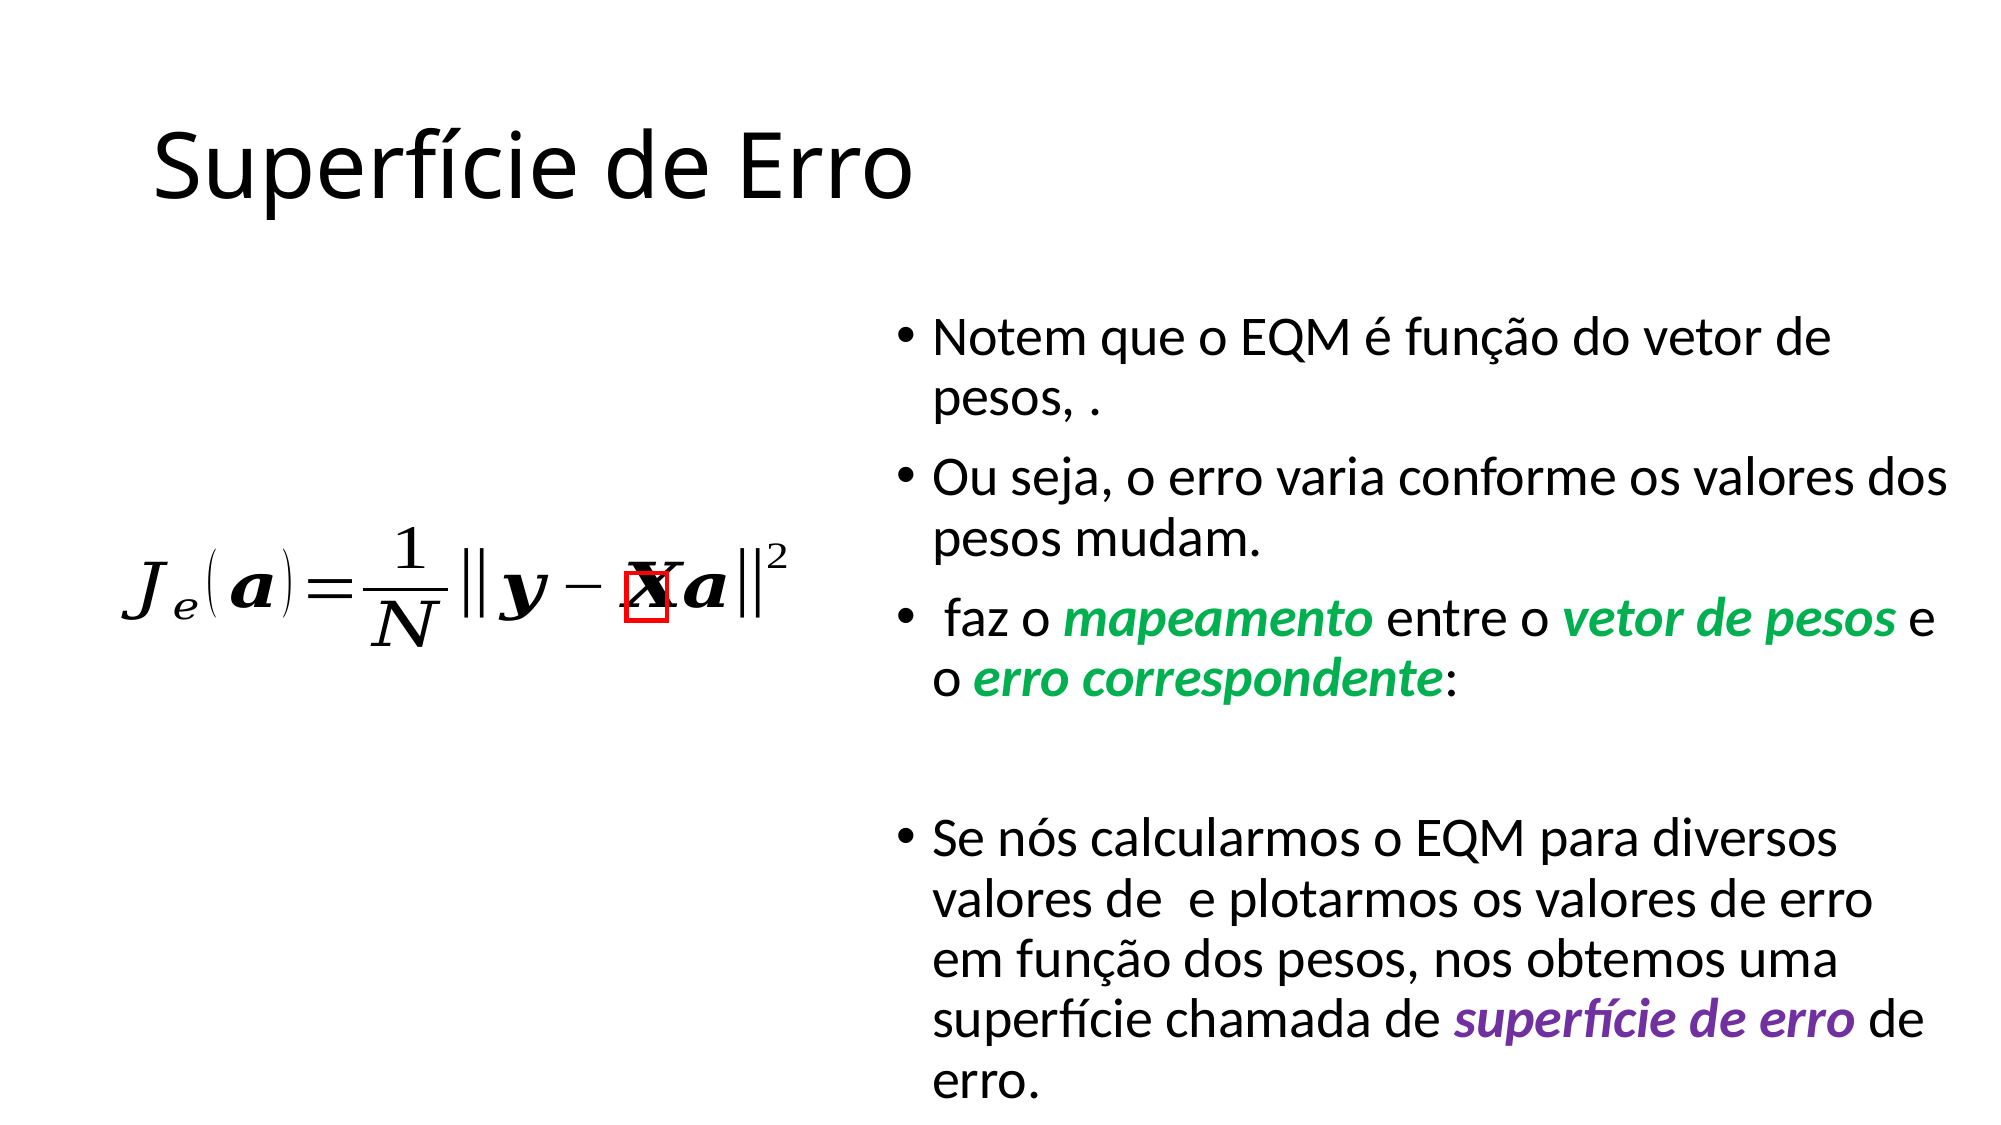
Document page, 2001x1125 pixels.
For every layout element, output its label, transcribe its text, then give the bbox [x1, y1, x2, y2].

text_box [115, 514, 789, 662]
title Superfície de Erro [137, 59, 1863, 278]
